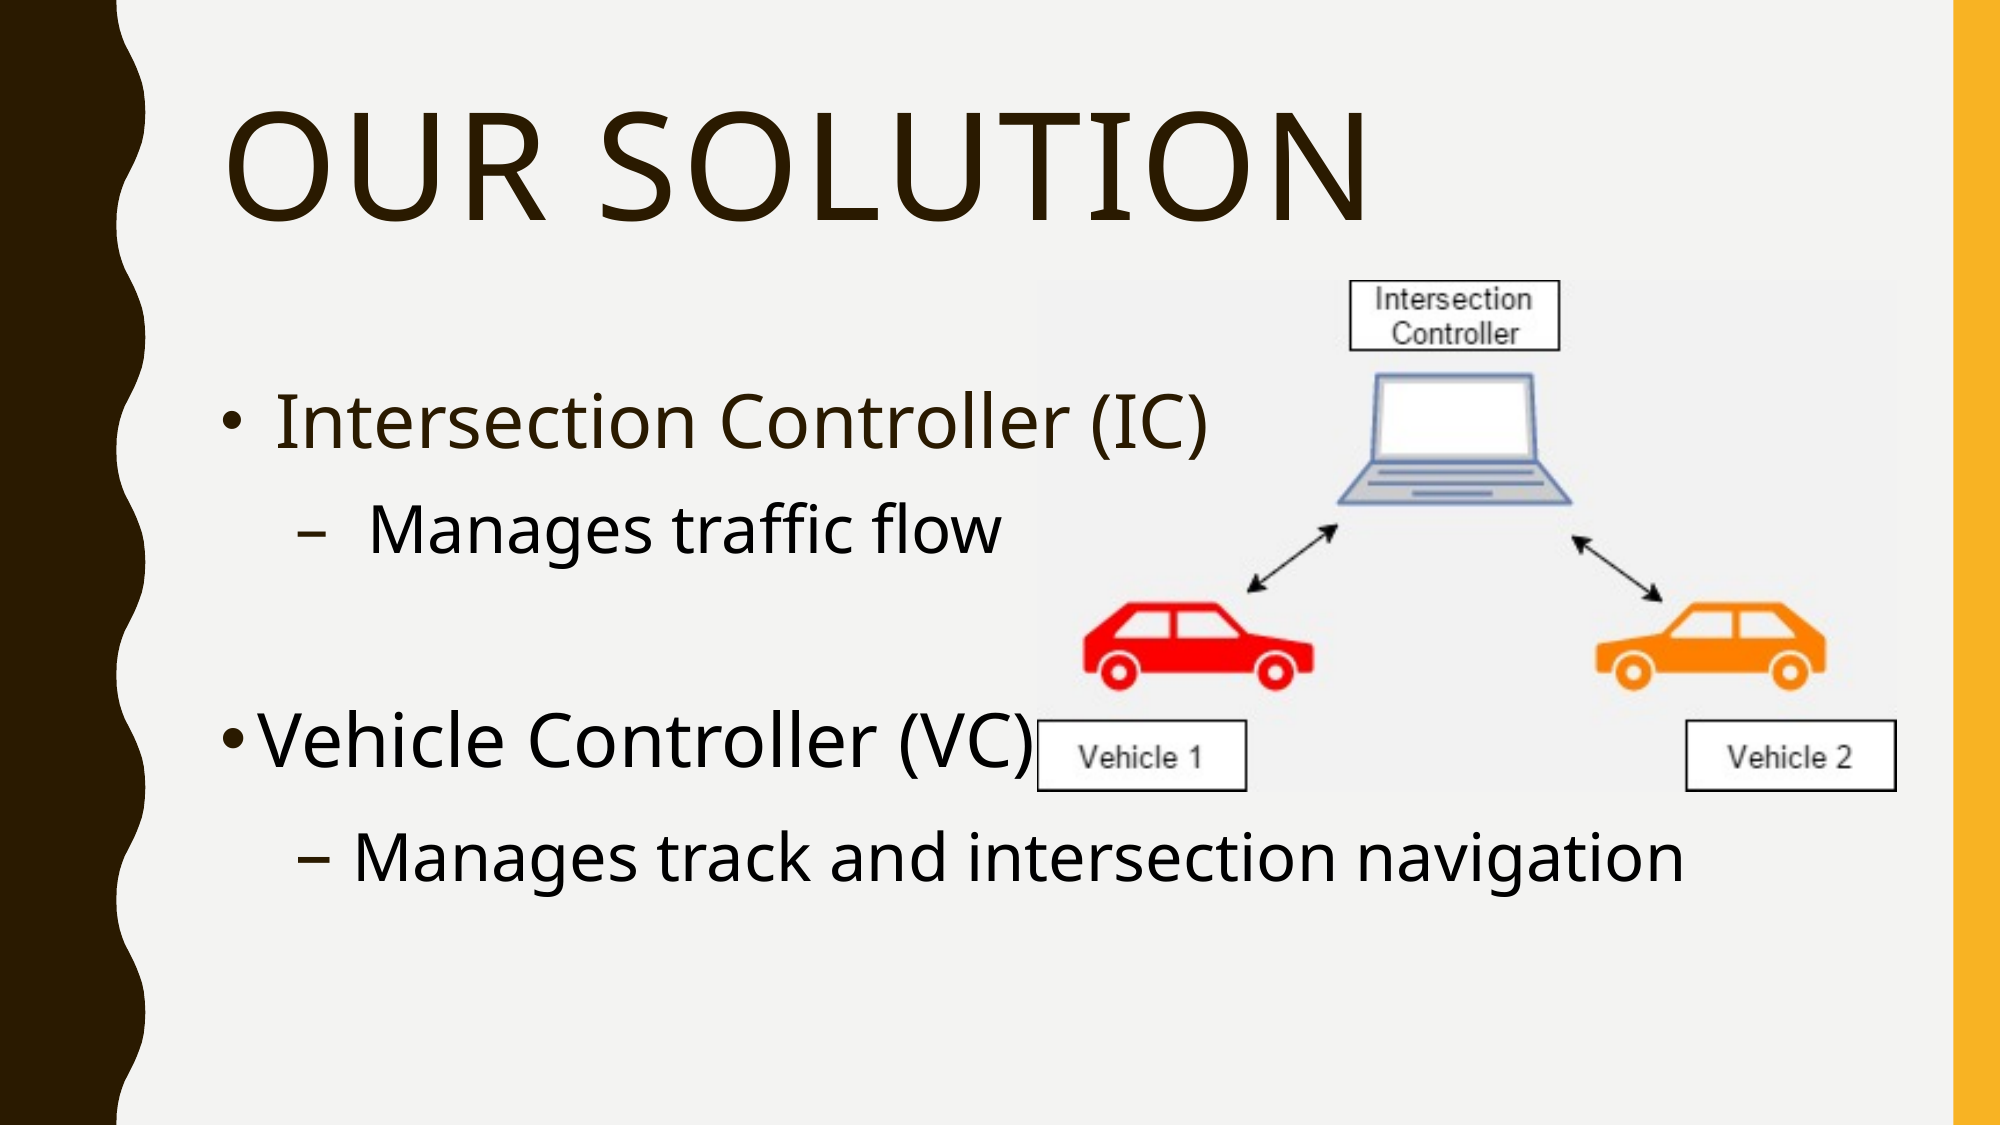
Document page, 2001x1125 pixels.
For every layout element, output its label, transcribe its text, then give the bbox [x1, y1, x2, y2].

title OUR Solution [205, 62, 1875, 239]
picture [1036, 280, 1897, 792]
list Intersection Controller (IC) Manages traffic flow Vehicle Controller (VC) Manages track and intersection navigation [205, 357, 1036, 745]
